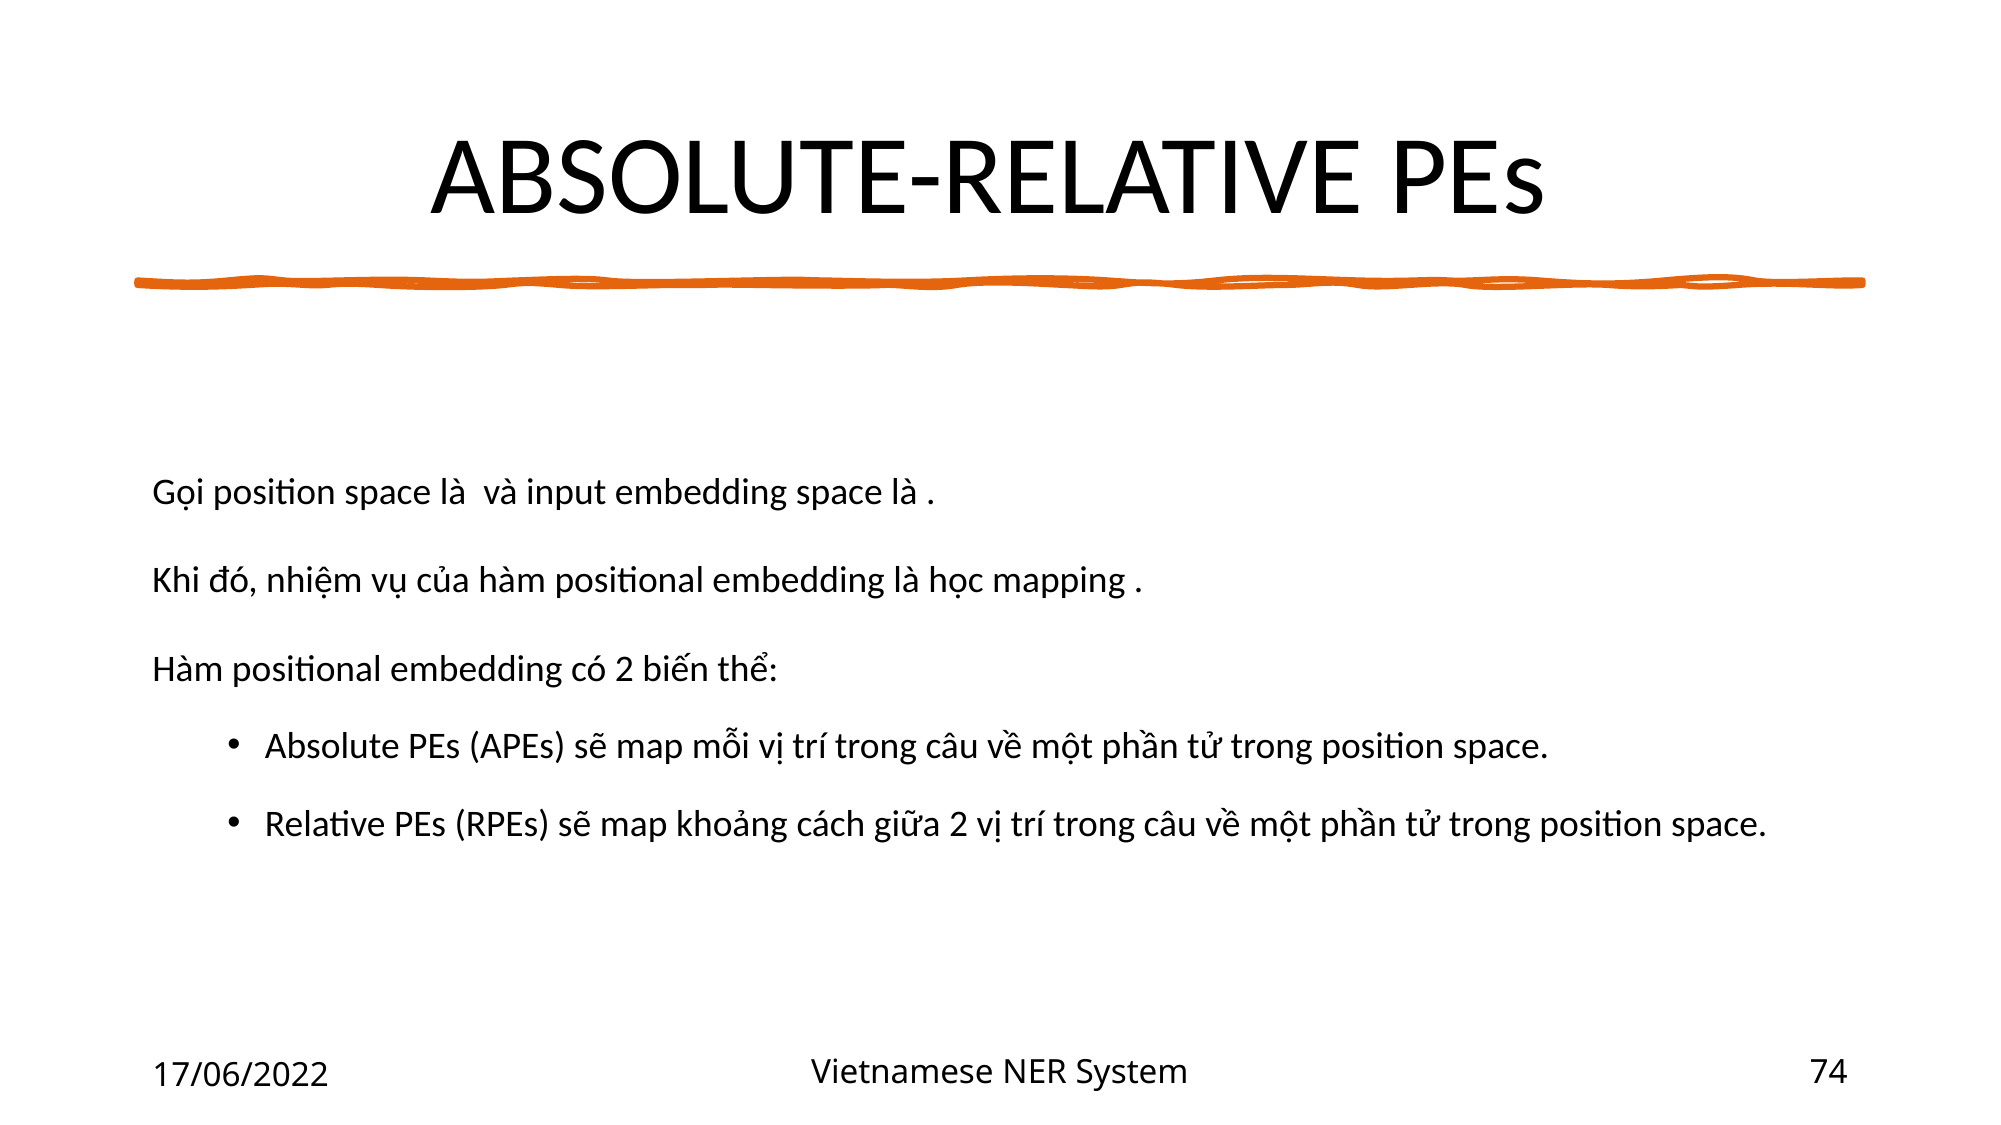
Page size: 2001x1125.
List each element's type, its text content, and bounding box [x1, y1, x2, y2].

slide_number 74 [1412, 1042, 1863, 1103]
title ABSOLUTE-RELATIVE PEs [126, 59, 1851, 278]
text_box Vietnamese NER System [662, 1042, 1338, 1103]
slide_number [137, 1042, 513, 1103]
